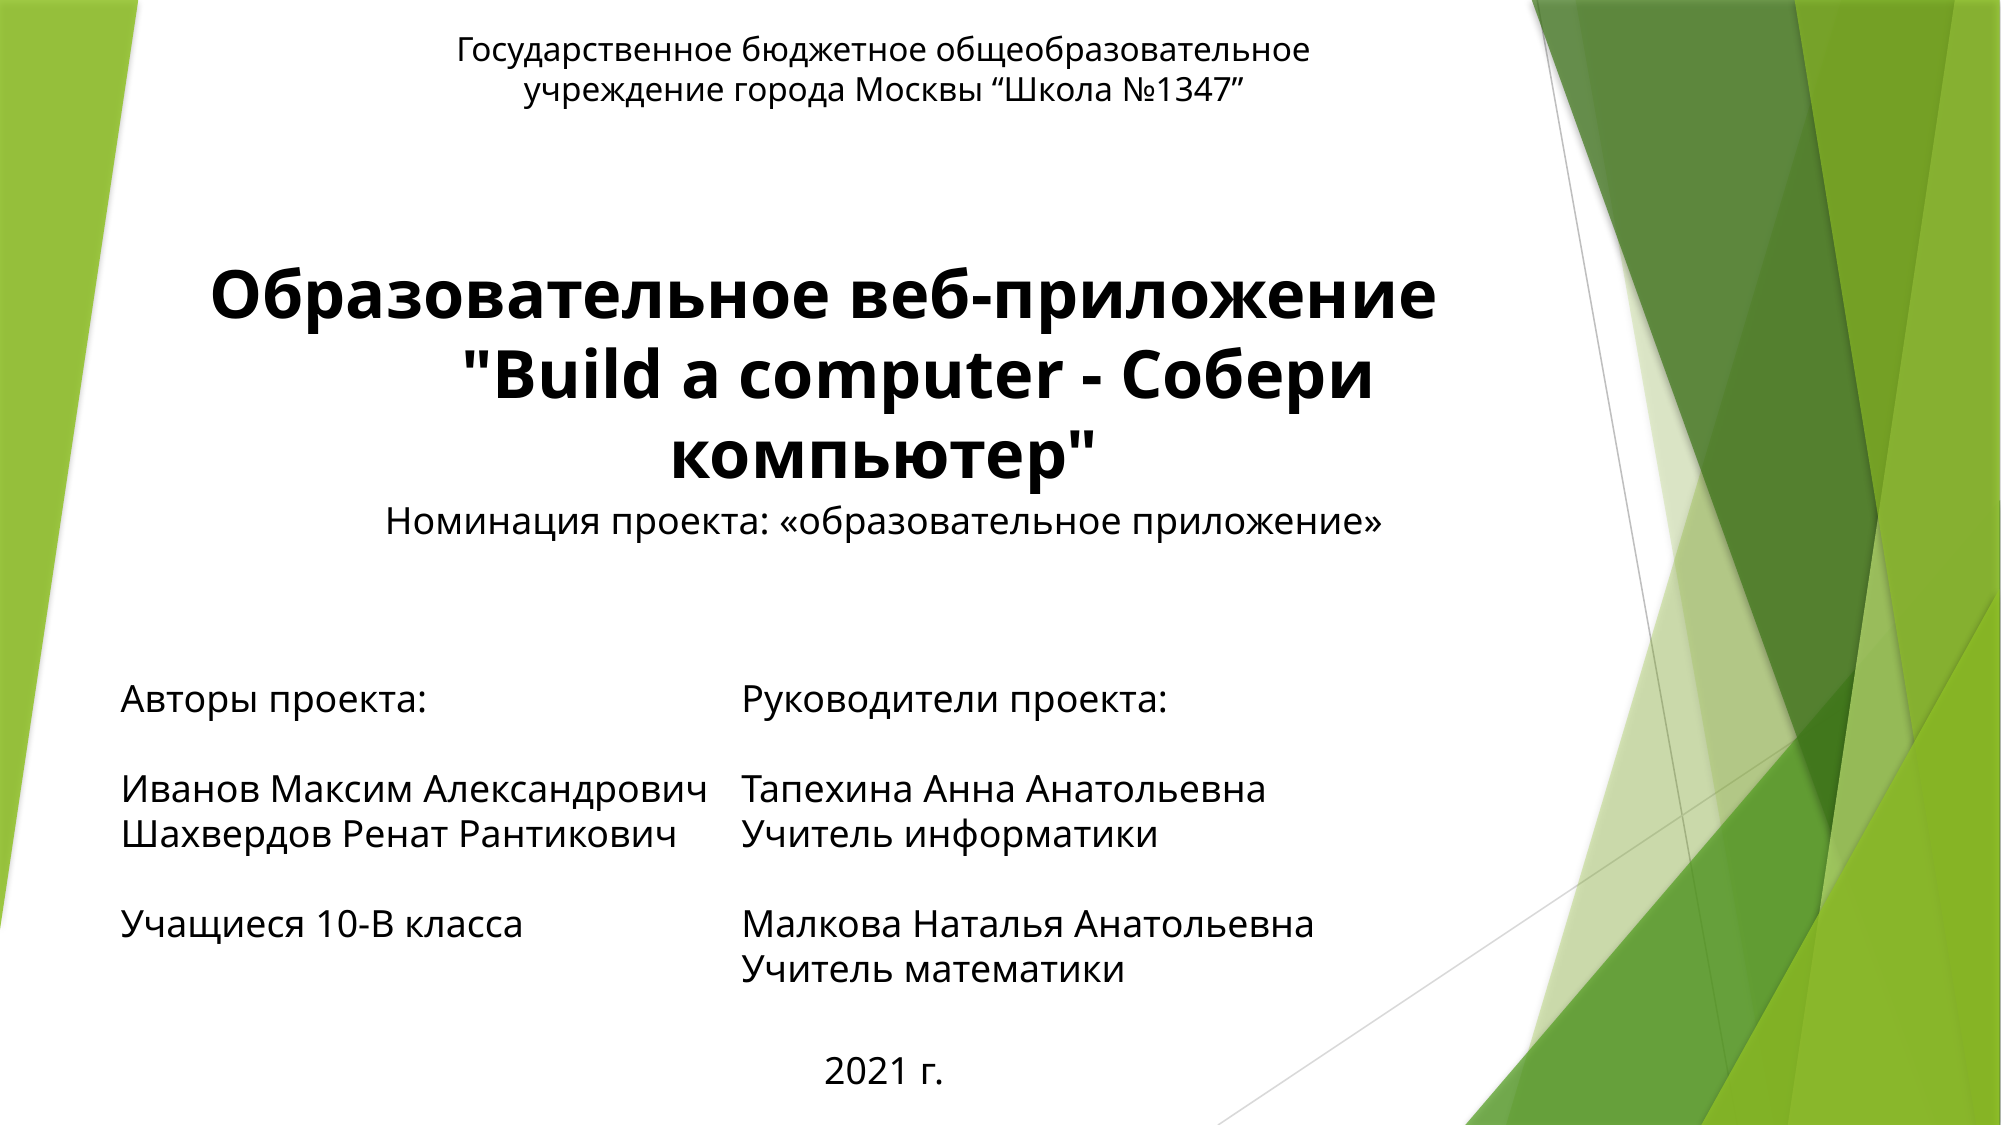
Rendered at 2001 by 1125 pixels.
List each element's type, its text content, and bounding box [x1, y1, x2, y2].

text_box Авторы проекта: Иванов Максим Александрович Шахвердов Ренат Рантикович Учащиеся 10-В класса [105, 667, 726, 953]
text_box Руководители проекта: Тапехина Анна Анатольевна Учитель информатики Малкова Наталья Анатольевна Учитель математики [726, 667, 1419, 998]
text_box Государственное бюджетное общеобразовательное учреждение города Москвы “Школа №1347” [405, 20, 1363, 156]
subtitle Номинация проекта: «образовательное приложение» [247, 489, 1522, 563]
title Образовательное веб-приложение "Build a computer - Собери компьютер" [193, 274, 1575, 545]
text_box 2021 г. [809, 1039, 960, 1100]
